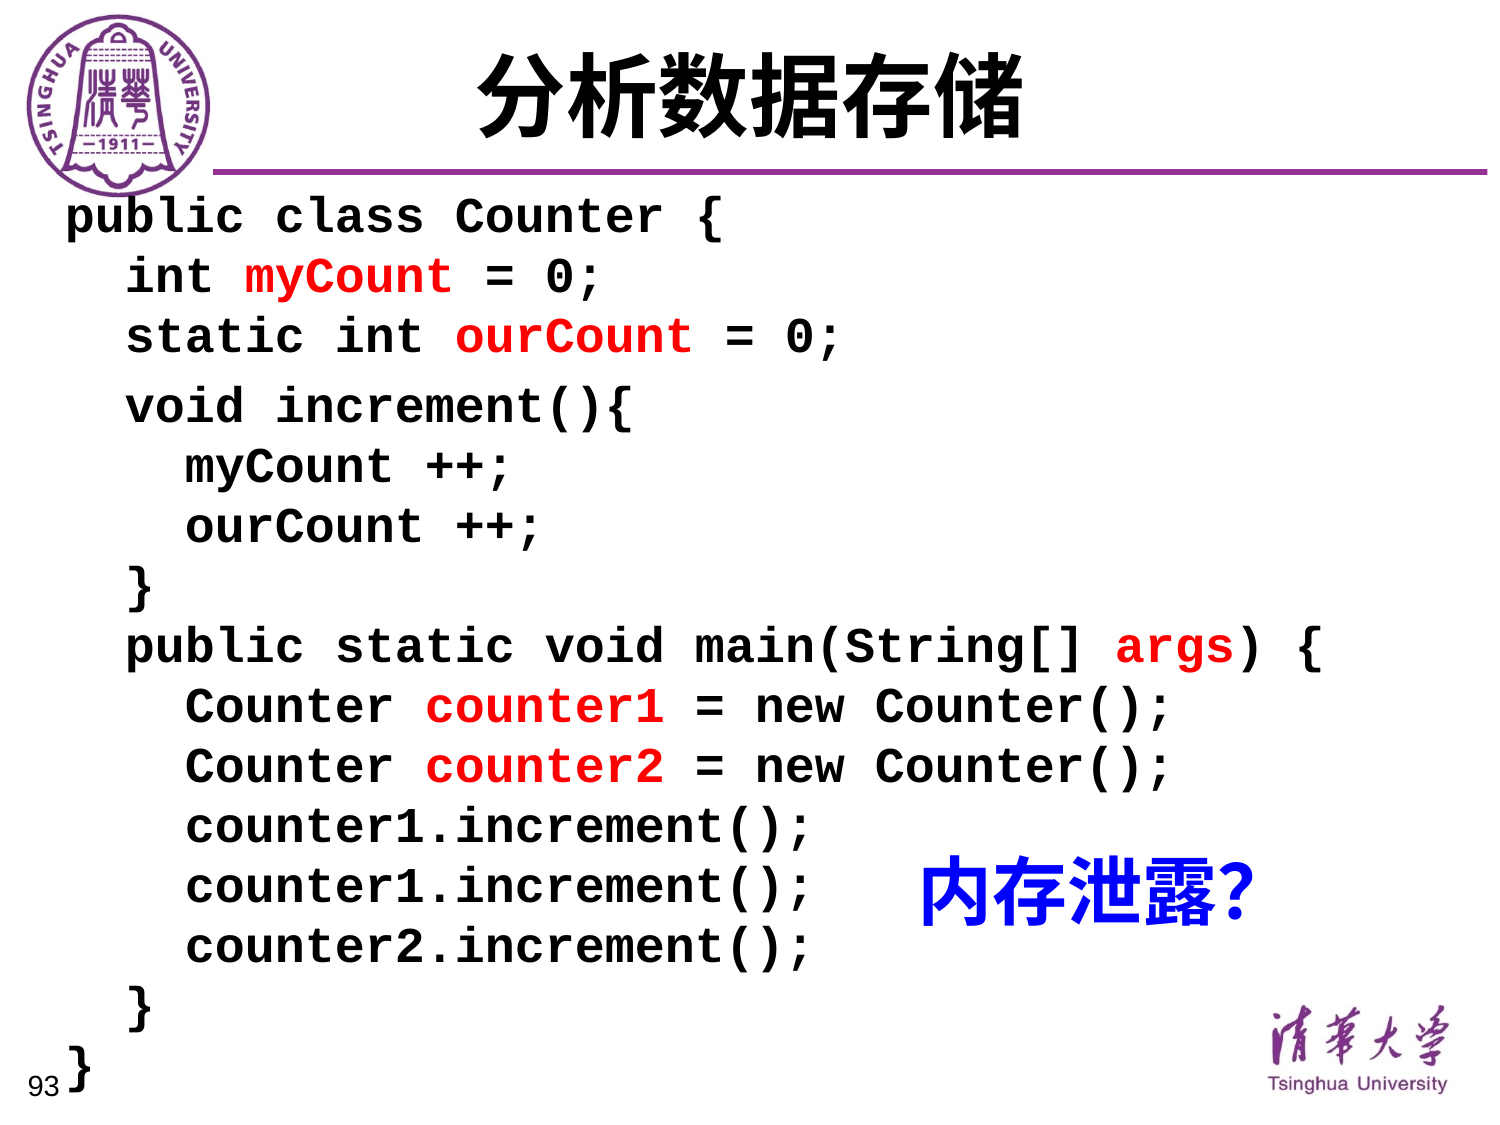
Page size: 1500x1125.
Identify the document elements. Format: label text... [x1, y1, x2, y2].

title 分析数据存储 [24, 37, 1476, 151]
footer 93 [12, 1059, 176, 1125]
text_box public class Counter { int myCount = 0; static int ourCount = 0; void increment(){ myCount ++; ourCount ++; } public static void main(String[] args) { Counter counter1 = new Counter(); Counter counter2 = new Counter(); counter1.increment(); counter1.increment(); counter2.increment(); } } [50, 174, 1450, 1100]
picture [24, 12, 213, 37]
text_box 内存泄露？ [902, 837, 1308, 943]
picture [1262, 999, 1454, 1101]
picture [24, 151, 213, 200]
